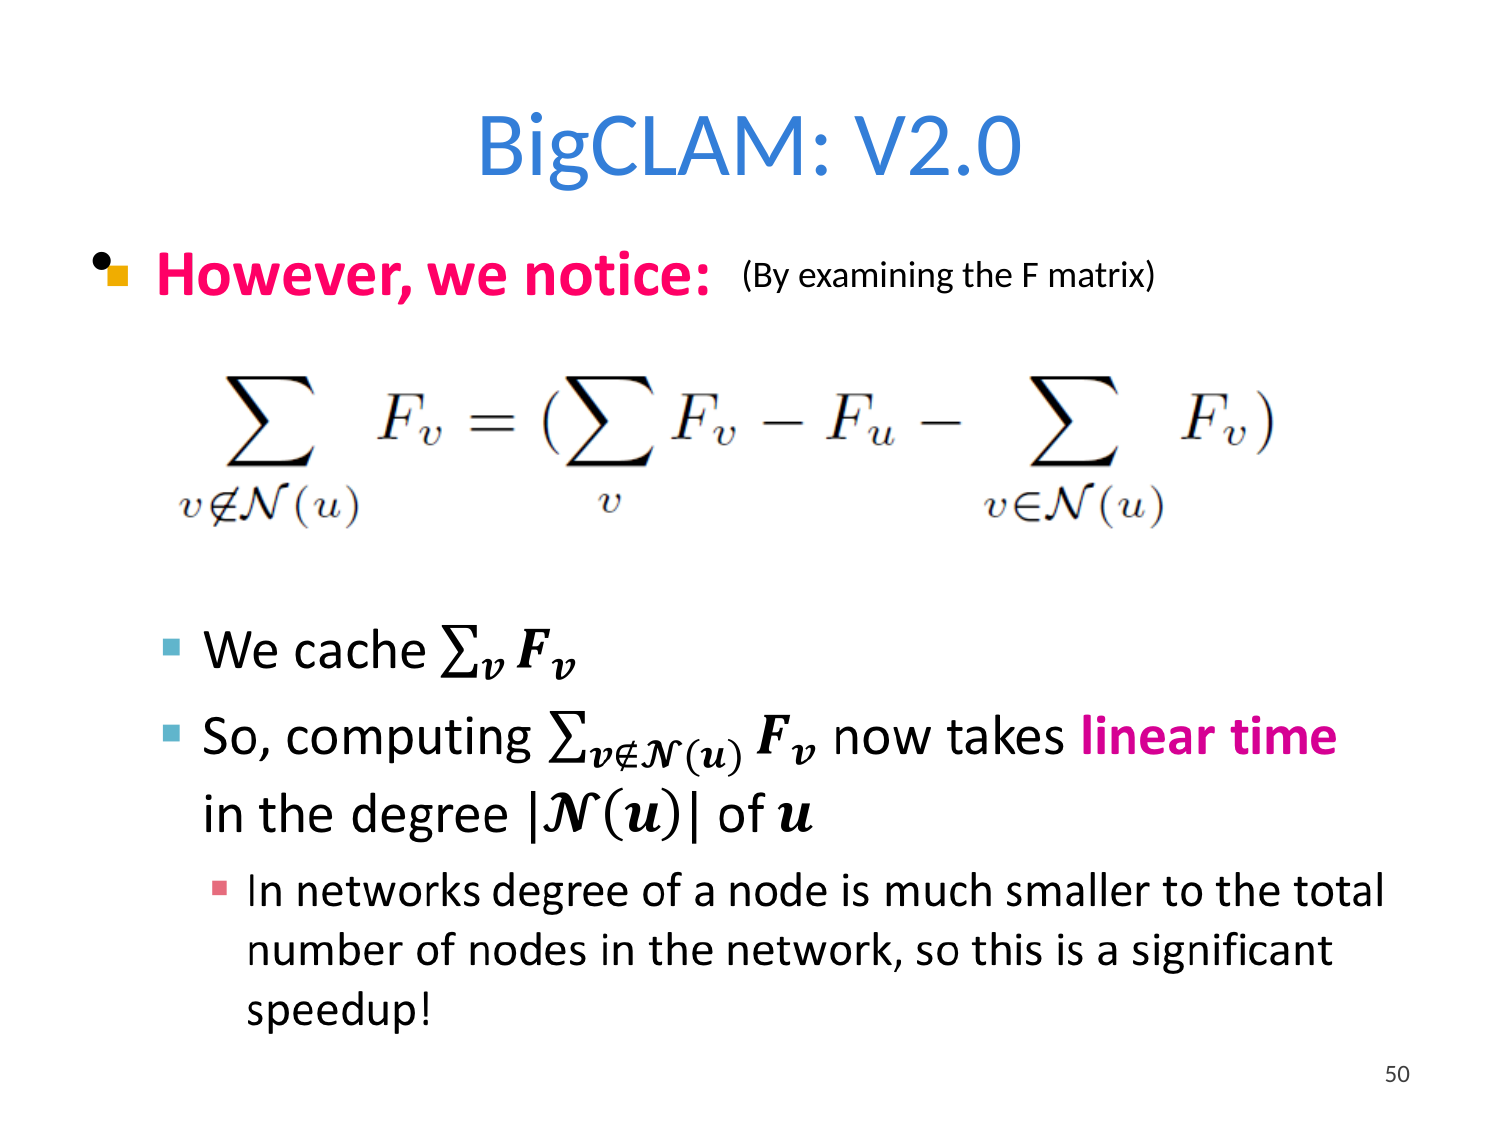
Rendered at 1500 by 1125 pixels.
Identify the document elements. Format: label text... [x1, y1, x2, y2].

picture [162, 363, 1291, 538]
list [75, 212, 1425, 1125]
text_box (By examining the F matrix) [726, 242, 1178, 303]
slide_number ‹#› [1074, 1042, 1425, 1103]
title BigCLAM: V2.0 [75, 45, 1425, 212]
